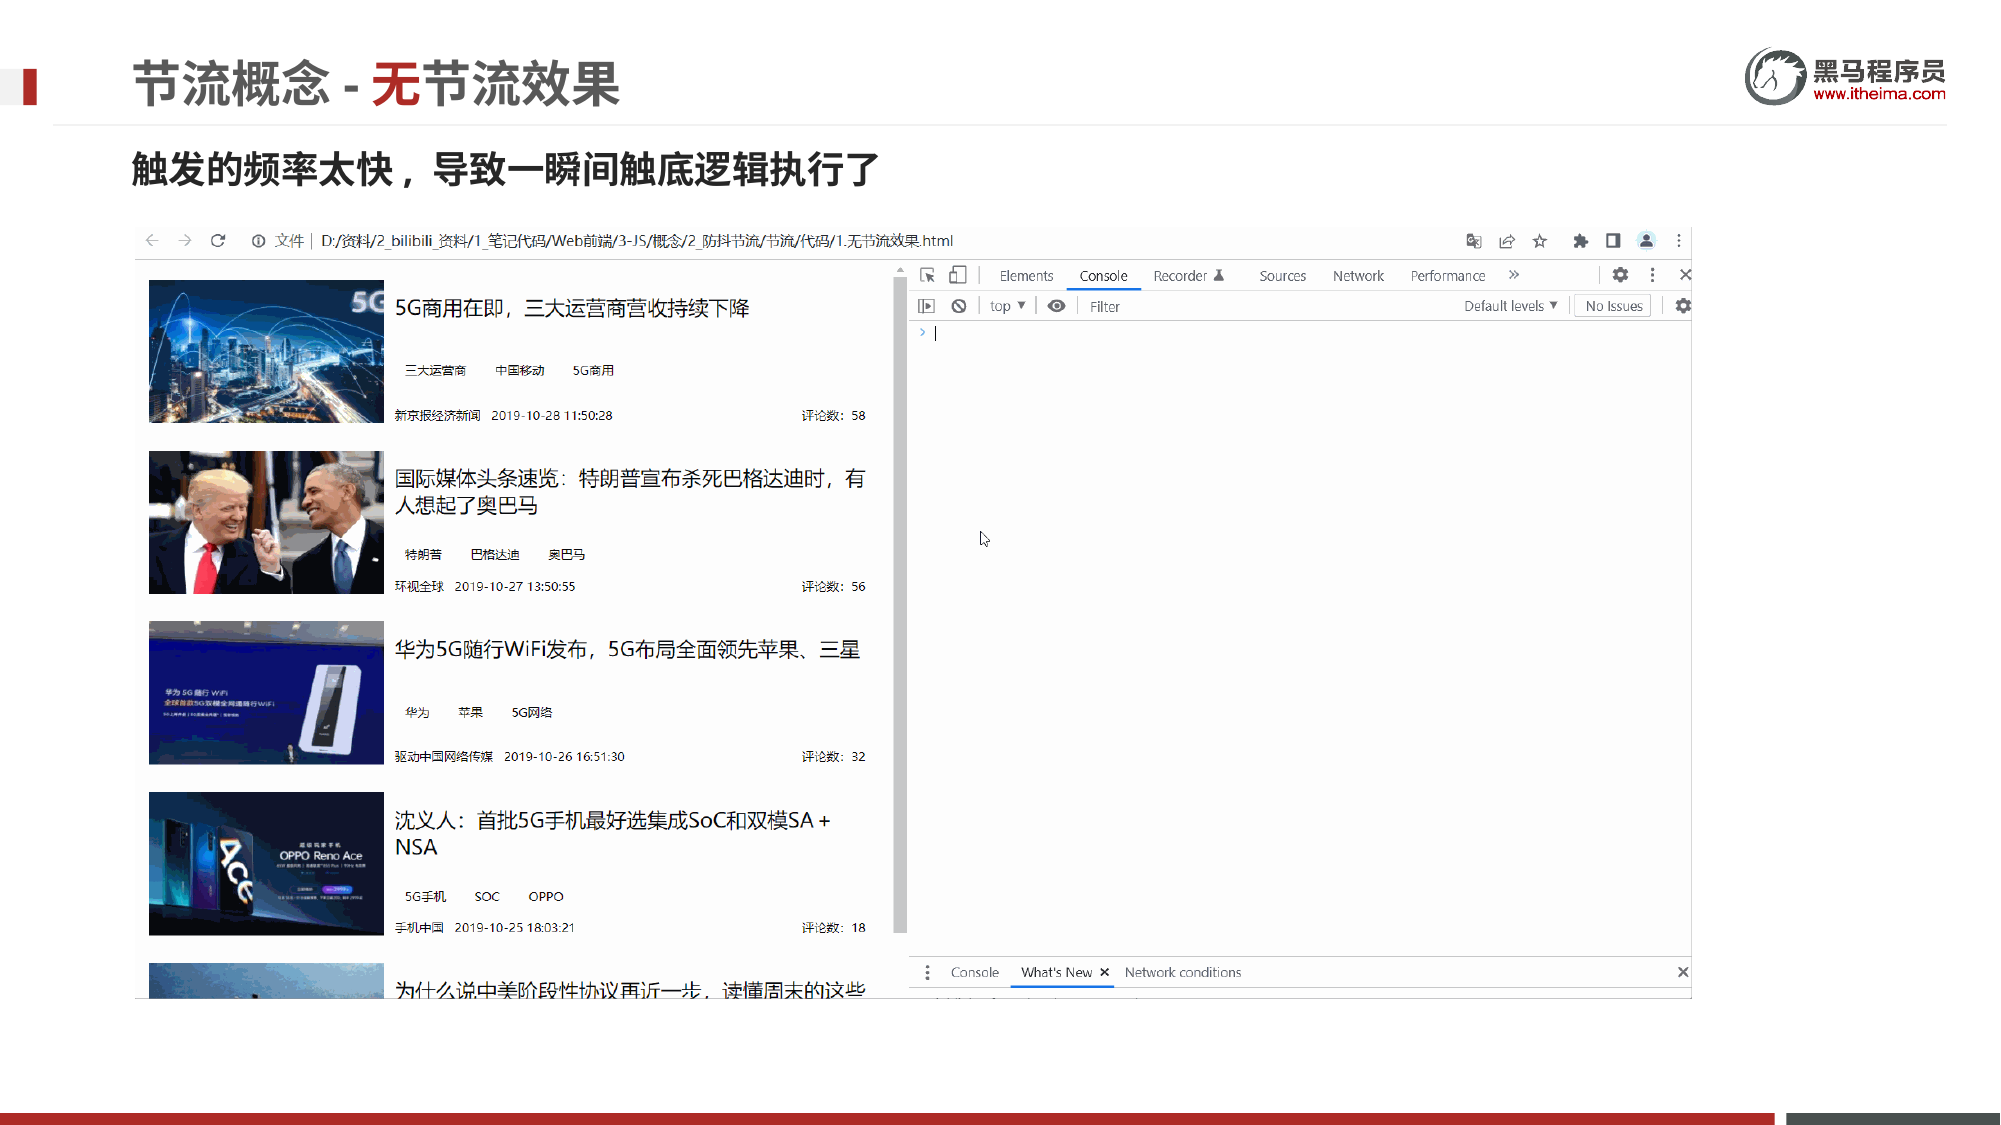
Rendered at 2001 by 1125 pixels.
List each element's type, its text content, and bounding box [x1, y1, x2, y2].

picture [135, 227, 1692, 1000]
picture [1744, 46, 1946, 106]
list 触发的频率太快, 导致一瞬间触底逻辑执行了 [116, 125, 1875, 211]
title 节流概念-无节流效果 [116, 40, 1556, 125]
